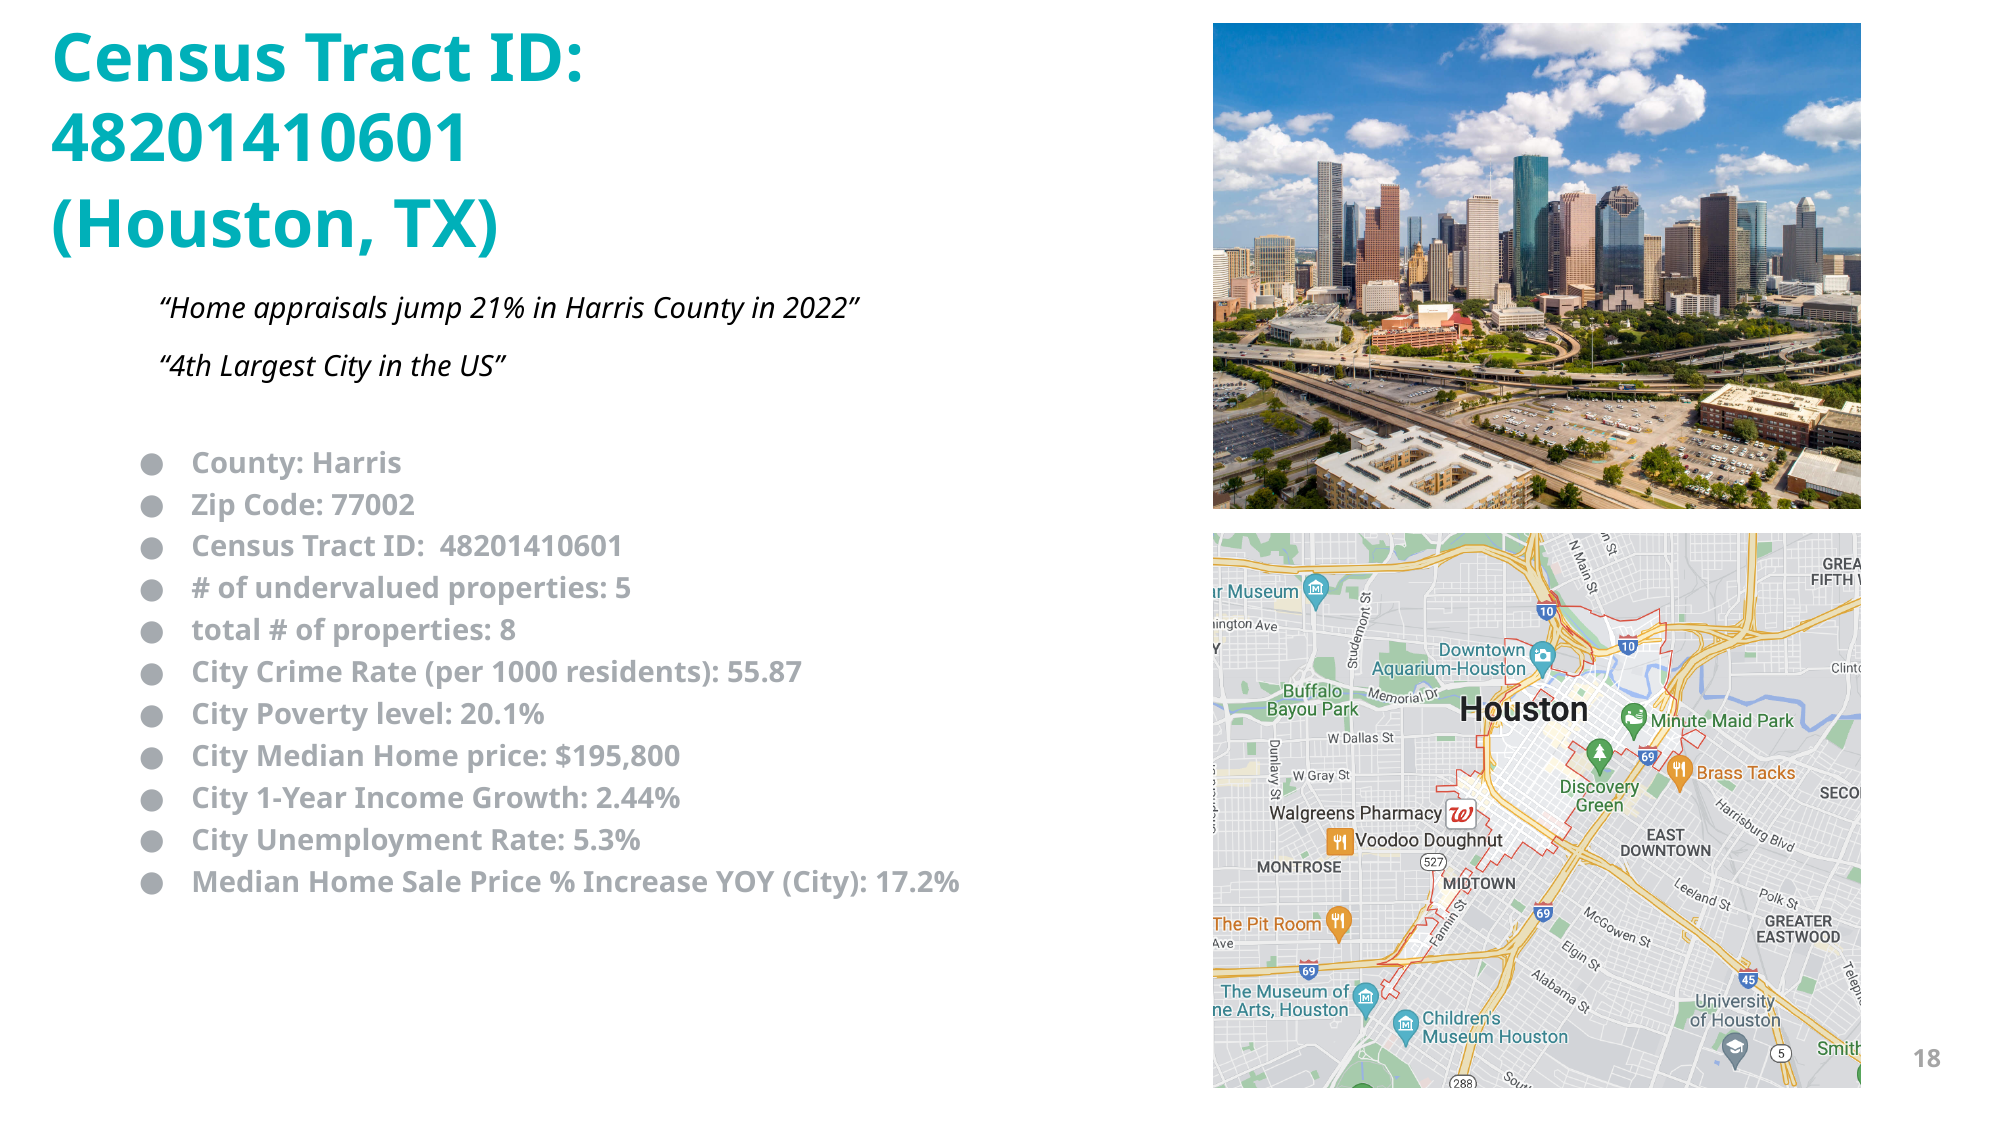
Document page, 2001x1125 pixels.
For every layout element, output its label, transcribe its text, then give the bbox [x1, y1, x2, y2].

picture [1213, 23, 1861, 509]
text_box County: Harris Zip Code: 77002 Census Tract ID: 48201410601 # of undervalued properties: 5 total # of properties: 8 City Crime Rate (per 1000 residents): 55.87 City Poverty level: 20.1% City Median Home price: $195,800 City 1-Year Income Growth: 2.44% City Unemployment Rate: 5.3% Median Home Sale Price % Increase YOY (City): 17.2% [101, 421, 1320, 956]
picture [1213, 533, 1861, 1088]
text_box Census Tract ID: 48201410601 (Houston, TX) [47, 84, 752, 194]
slide_number ‹#› [1865, 1031, 1957, 1088]
text_box “4th Largest City in the US” [143, 332, 965, 398]
text_box “Home appraisals jump 21% in Harris County in 2022” [143, 274, 965, 332]
